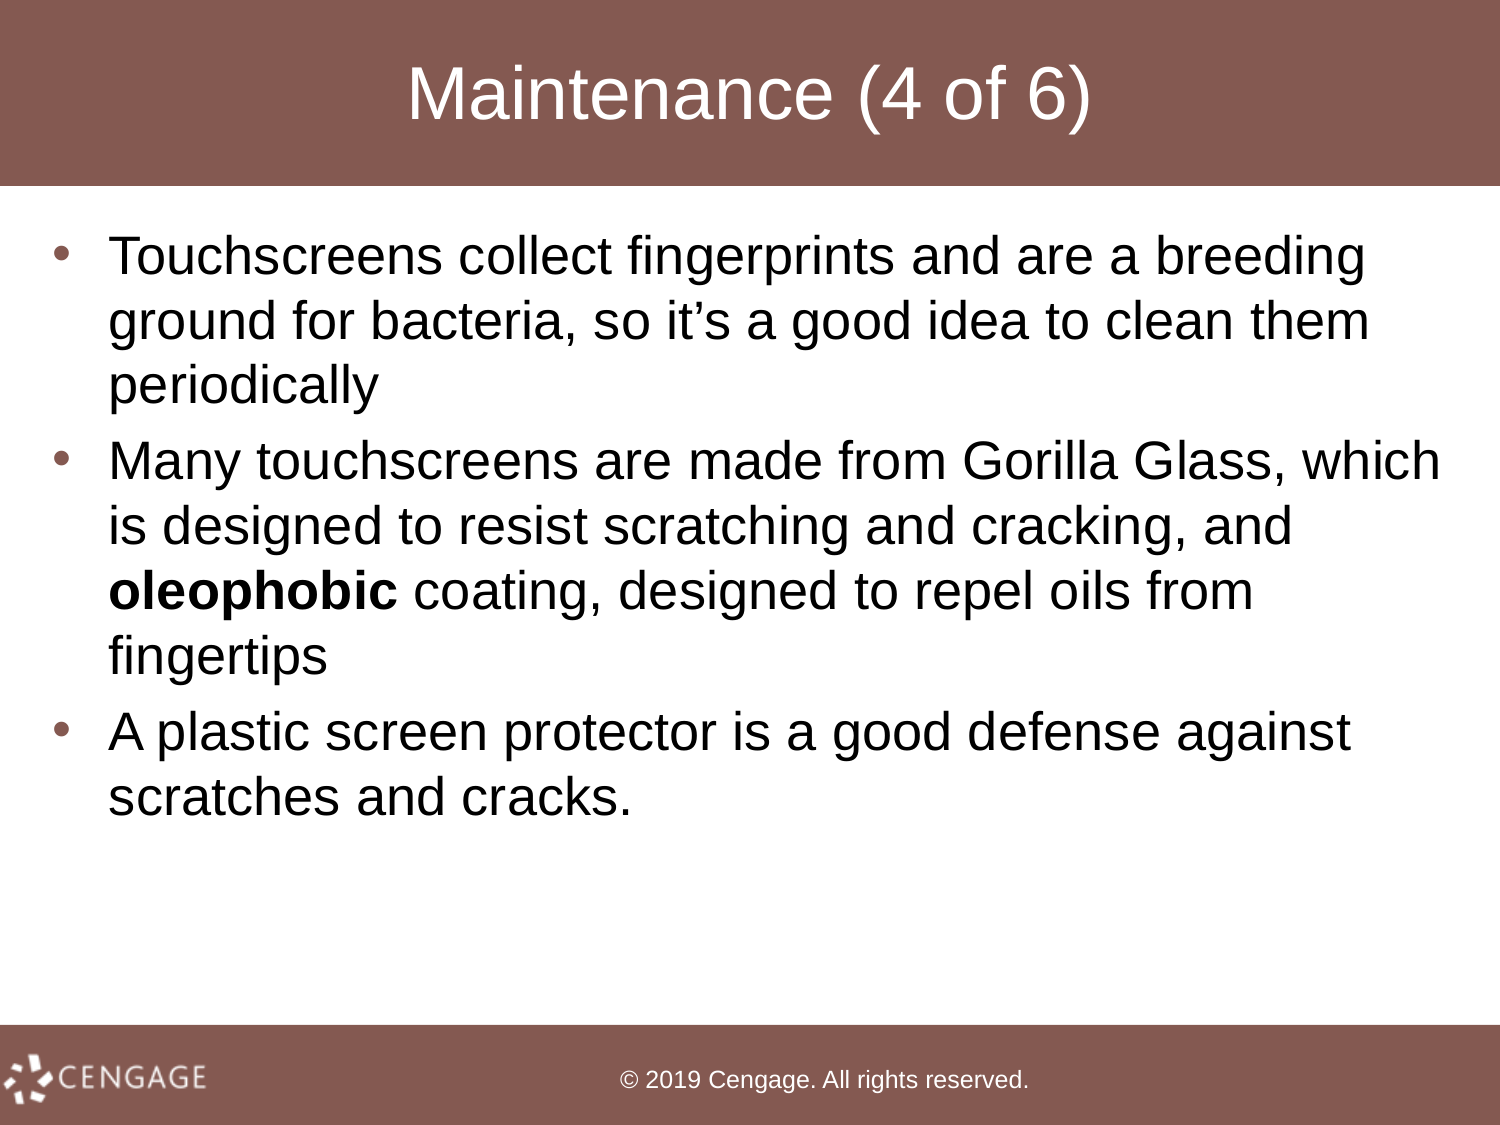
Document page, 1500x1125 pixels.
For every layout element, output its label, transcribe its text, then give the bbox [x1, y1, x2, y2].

list Touchscreens collect fingerprints and are a breeding ground for bacteria, so it’s a good idea to clean them periodically Many touchscreens are made from Gorilla Glass, which is designed to resist scratching and cracking, and oleophobic coating, designed to repel oils from fingertips A plastic screen protector is a good defense against scratches and cracks. [37, 212, 1475, 1005]
title Maintenance (4 of 6) [75, 4, 1425, 175]
picture [0, 1051, 211, 1106]
